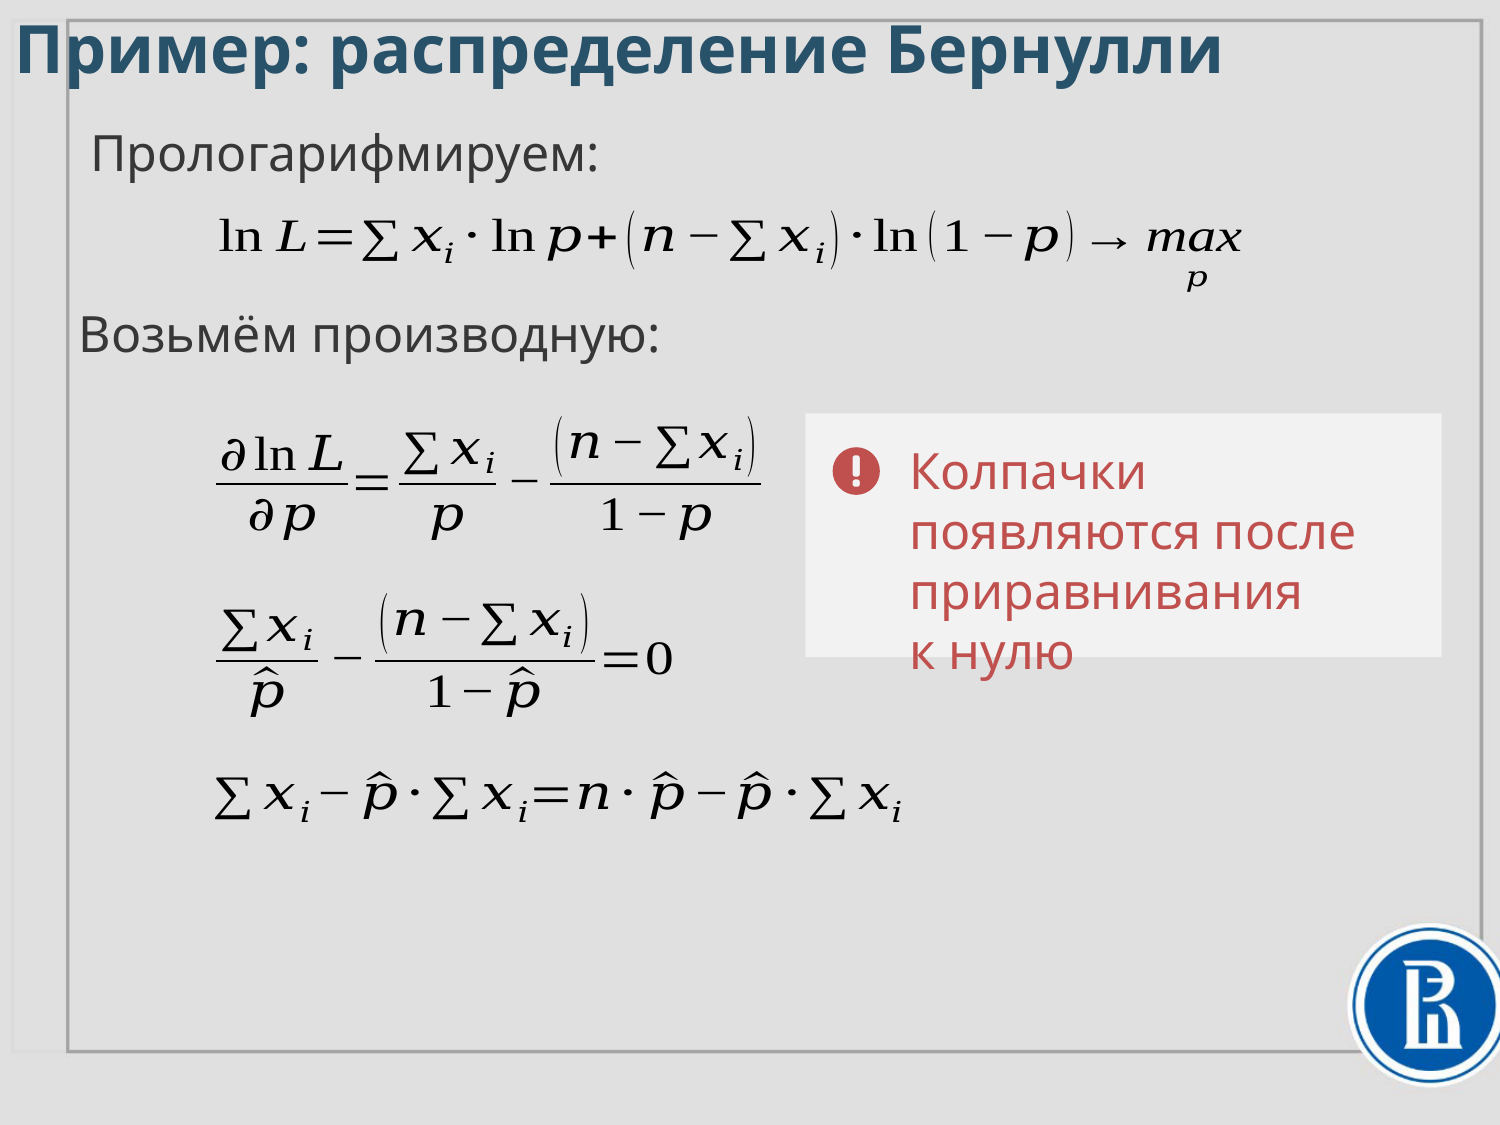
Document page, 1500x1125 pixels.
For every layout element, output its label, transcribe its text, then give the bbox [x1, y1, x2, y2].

picture [441, 507, 457, 528]
text_box Прологарифмируем: [75, 113, 616, 189]
text_box Пример: распределение Бернулли [0, 0, 1500, 96]
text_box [832, 432, 1459, 630]
picture [689, 507, 705, 528]
picture [0, 96, 1500, 1125]
text_box [88, 540, 1459, 1125]
picture [293, 507, 309, 528]
text_box [805, 413, 1442, 657]
text_box Возьмём производную: [64, 295, 676, 370]
